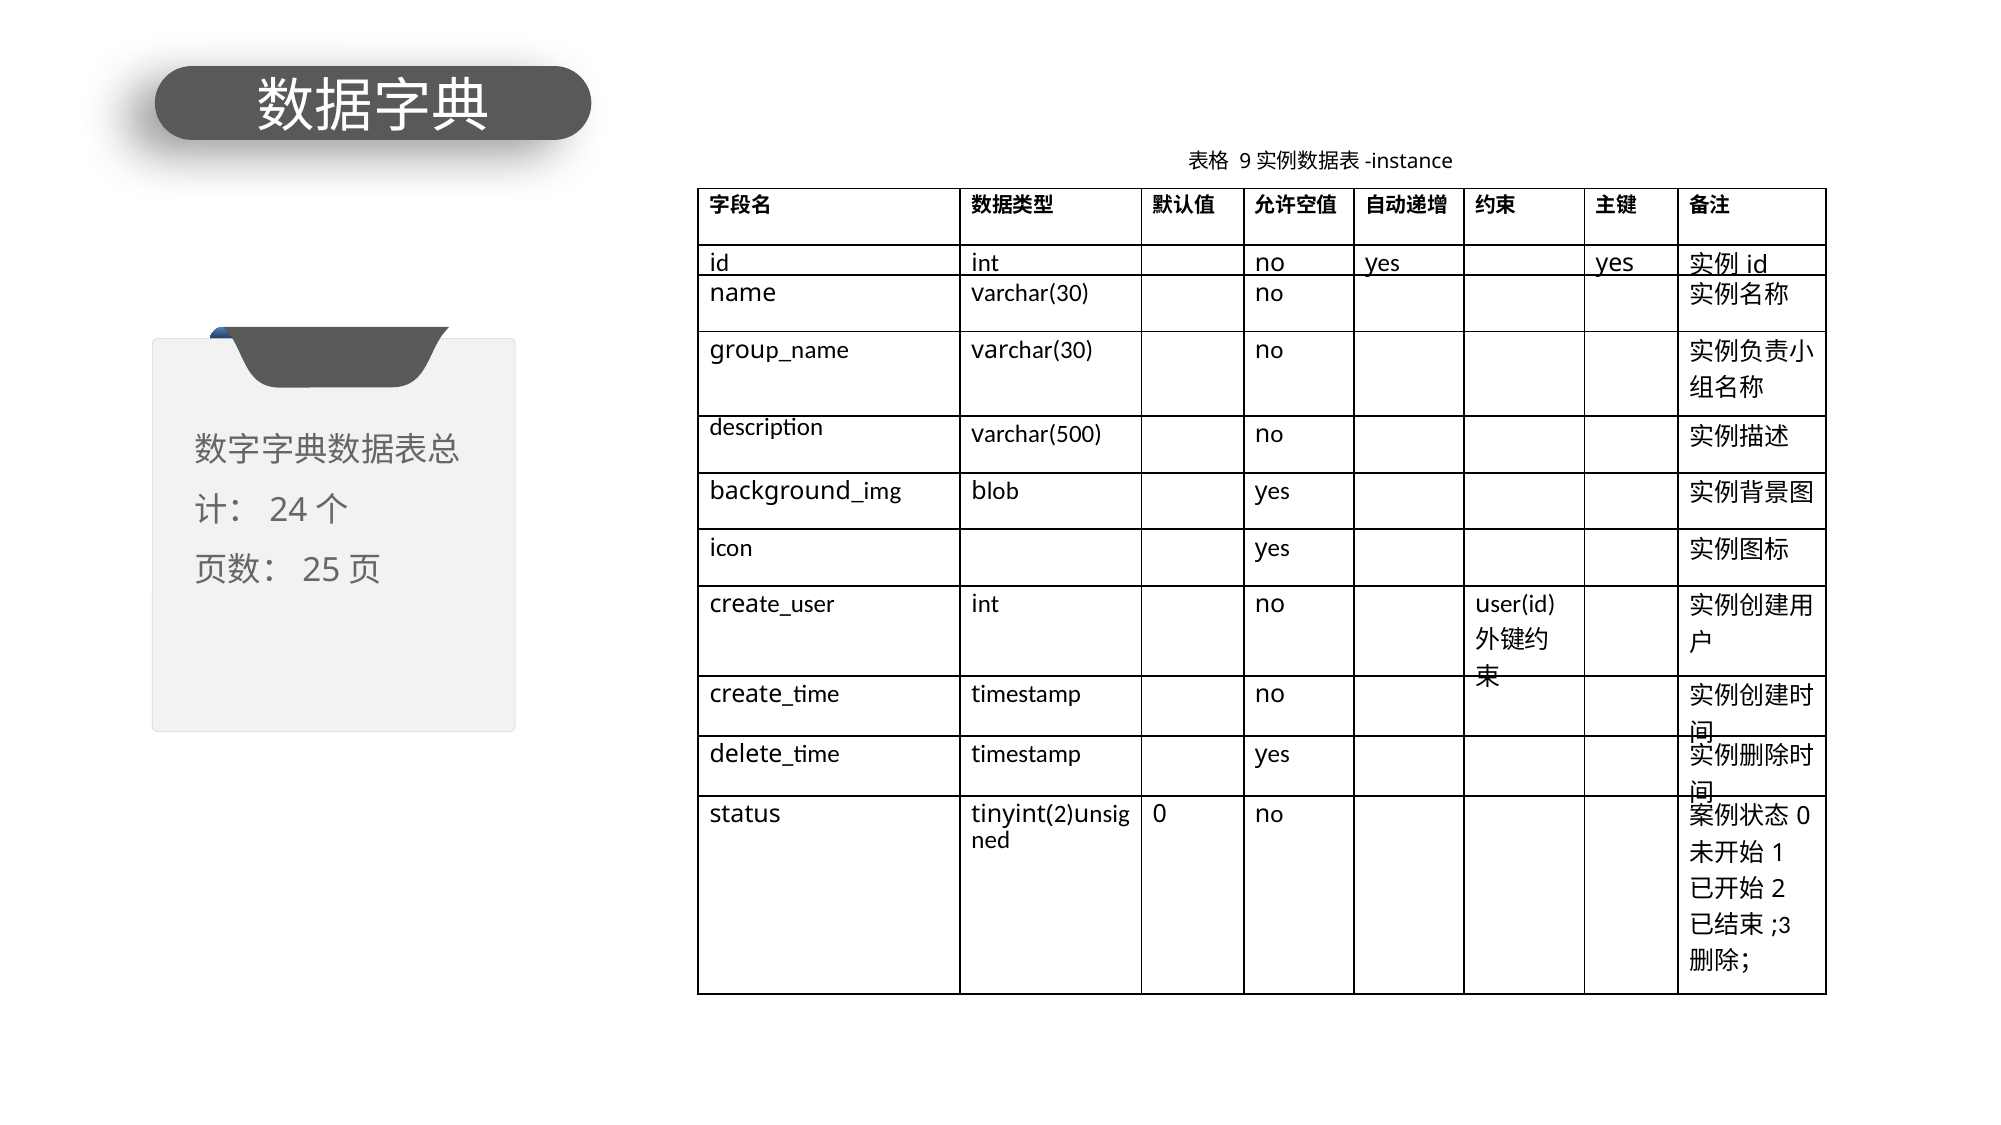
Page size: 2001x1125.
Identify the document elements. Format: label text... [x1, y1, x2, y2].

table_header 默认值 [1142, 189, 1243, 244]
table_cell int [961, 246, 1141, 274]
table_cell tinyint(2)unsigned [961, 797, 1141, 993]
table_header 约束 [1465, 189, 1584, 244]
table_header 允许空值 [1245, 189, 1353, 244]
table_cell [1585, 332, 1677, 415]
table_header 主键 [1585, 189, 1677, 244]
table_cell [1465, 737, 1584, 795]
table_cell [1142, 417, 1243, 472]
text_box [223, 326, 449, 388]
table_cell 实例删除时间 [1679, 737, 1825, 795]
table_cell blob [961, 474, 1141, 528]
table_cell [1585, 737, 1677, 795]
table_cell 实例创建时间 [1679, 677, 1825, 735]
table_cell 实例id [1679, 246, 1825, 274]
table_cell int [961, 587, 1141, 675]
text_box [210, 326, 232, 339]
text_box 数字字典数据表总计：24个 页数：25页 [180, 401, 501, 704]
table_cell [1465, 677, 1584, 735]
table_cell [1585, 417, 1677, 472]
table_cell [961, 530, 1141, 585]
table_cell group_name [699, 332, 959, 415]
table_cell [1355, 587, 1463, 675]
table_header 自动递增 [1355, 189, 1463, 244]
table_cell varchar(500) [961, 417, 1141, 472]
table_cell create_time [699, 677, 959, 735]
table_header 数据类型 [961, 189, 1141, 244]
text_box 表格 9实例数据表-instance [834, 139, 1808, 180]
text_box 数据字典 [154, 66, 592, 140]
table_cell varchar(30) [961, 332, 1141, 415]
table_cell [1142, 530, 1243, 585]
table_cell 0 [1142, 797, 1243, 993]
table_cell status [699, 797, 959, 993]
table_cell background_img [699, 474, 959, 528]
table_cell [1465, 246, 1584, 274]
table_cell yes [1585, 246, 1677, 274]
table_cell [1465, 276, 1584, 331]
table_cell 实例图标 [1679, 530, 1825, 585]
table_cell [1142, 474, 1243, 528]
table_cell description [699, 417, 959, 472]
table_cell [1355, 332, 1463, 415]
table_cell [1465, 332, 1584, 415]
table_cell [1585, 797, 1677, 993]
table_cell [1465, 474, 1584, 528]
table_cell [1585, 677, 1677, 735]
table_cell 案例状态0 未开始1 已开始2 已结束;3 删除； [1679, 797, 1825, 993]
table_cell delete_time [699, 737, 959, 795]
text_box [152, 338, 516, 732]
table_cell [1585, 530, 1677, 585]
table_cell create_user [699, 587, 959, 675]
table_cell [1142, 737, 1243, 795]
table_cell [1465, 530, 1584, 585]
table_cell no [1245, 417, 1353, 472]
table_cell yes [1355, 246, 1463, 274]
table_cell [1465, 417, 1584, 472]
table_header 备注 [1679, 189, 1825, 244]
table_cell no [1245, 587, 1353, 675]
table_cell yes [1245, 474, 1353, 528]
table_cell [1142, 587, 1243, 675]
table_cell [1142, 677, 1243, 735]
table_cell 实例描述 [1679, 417, 1825, 472]
table_cell 实例名称 [1679, 276, 1825, 331]
table_cell no [1245, 332, 1353, 415]
table_cell [1465, 797, 1584, 993]
table_cell name [699, 276, 959, 331]
table_cell varchar(30) [961, 276, 1141, 331]
table_cell no [1245, 276, 1353, 331]
table_cell timestamp [961, 677, 1141, 735]
table_cell [1585, 276, 1677, 331]
table_cell 实例负责小组名称 [1679, 332, 1825, 415]
table_cell [1142, 276, 1243, 331]
table_cell [1355, 276, 1463, 331]
table_cell timestamp [961, 737, 1141, 795]
table_cell 实例创建用户 [1679, 587, 1825, 675]
table_cell [1585, 474, 1677, 528]
table_cell yes [1245, 530, 1353, 585]
table_cell icon [699, 530, 959, 585]
table_cell no [1245, 677, 1353, 735]
table_cell [1355, 530, 1463, 585]
table_cell [1355, 474, 1463, 528]
table_cell yes [1245, 737, 1353, 795]
table_cell 实例背景图 [1679, 474, 1825, 528]
table_cell no [1245, 797, 1353, 993]
table_cell [1355, 677, 1463, 735]
table_cell [1142, 246, 1243, 274]
table_cell user(id)外键约束 [1465, 587, 1584, 675]
table_header 字段名 [699, 189, 959, 244]
table_cell [1142, 332, 1243, 415]
table_cell [1355, 417, 1463, 472]
table_cell [1355, 797, 1463, 993]
table_cell [1585, 587, 1677, 675]
table_cell no [1245, 246, 1353, 274]
table_cell id [699, 246, 959, 274]
table_cell [1355, 737, 1463, 795]
